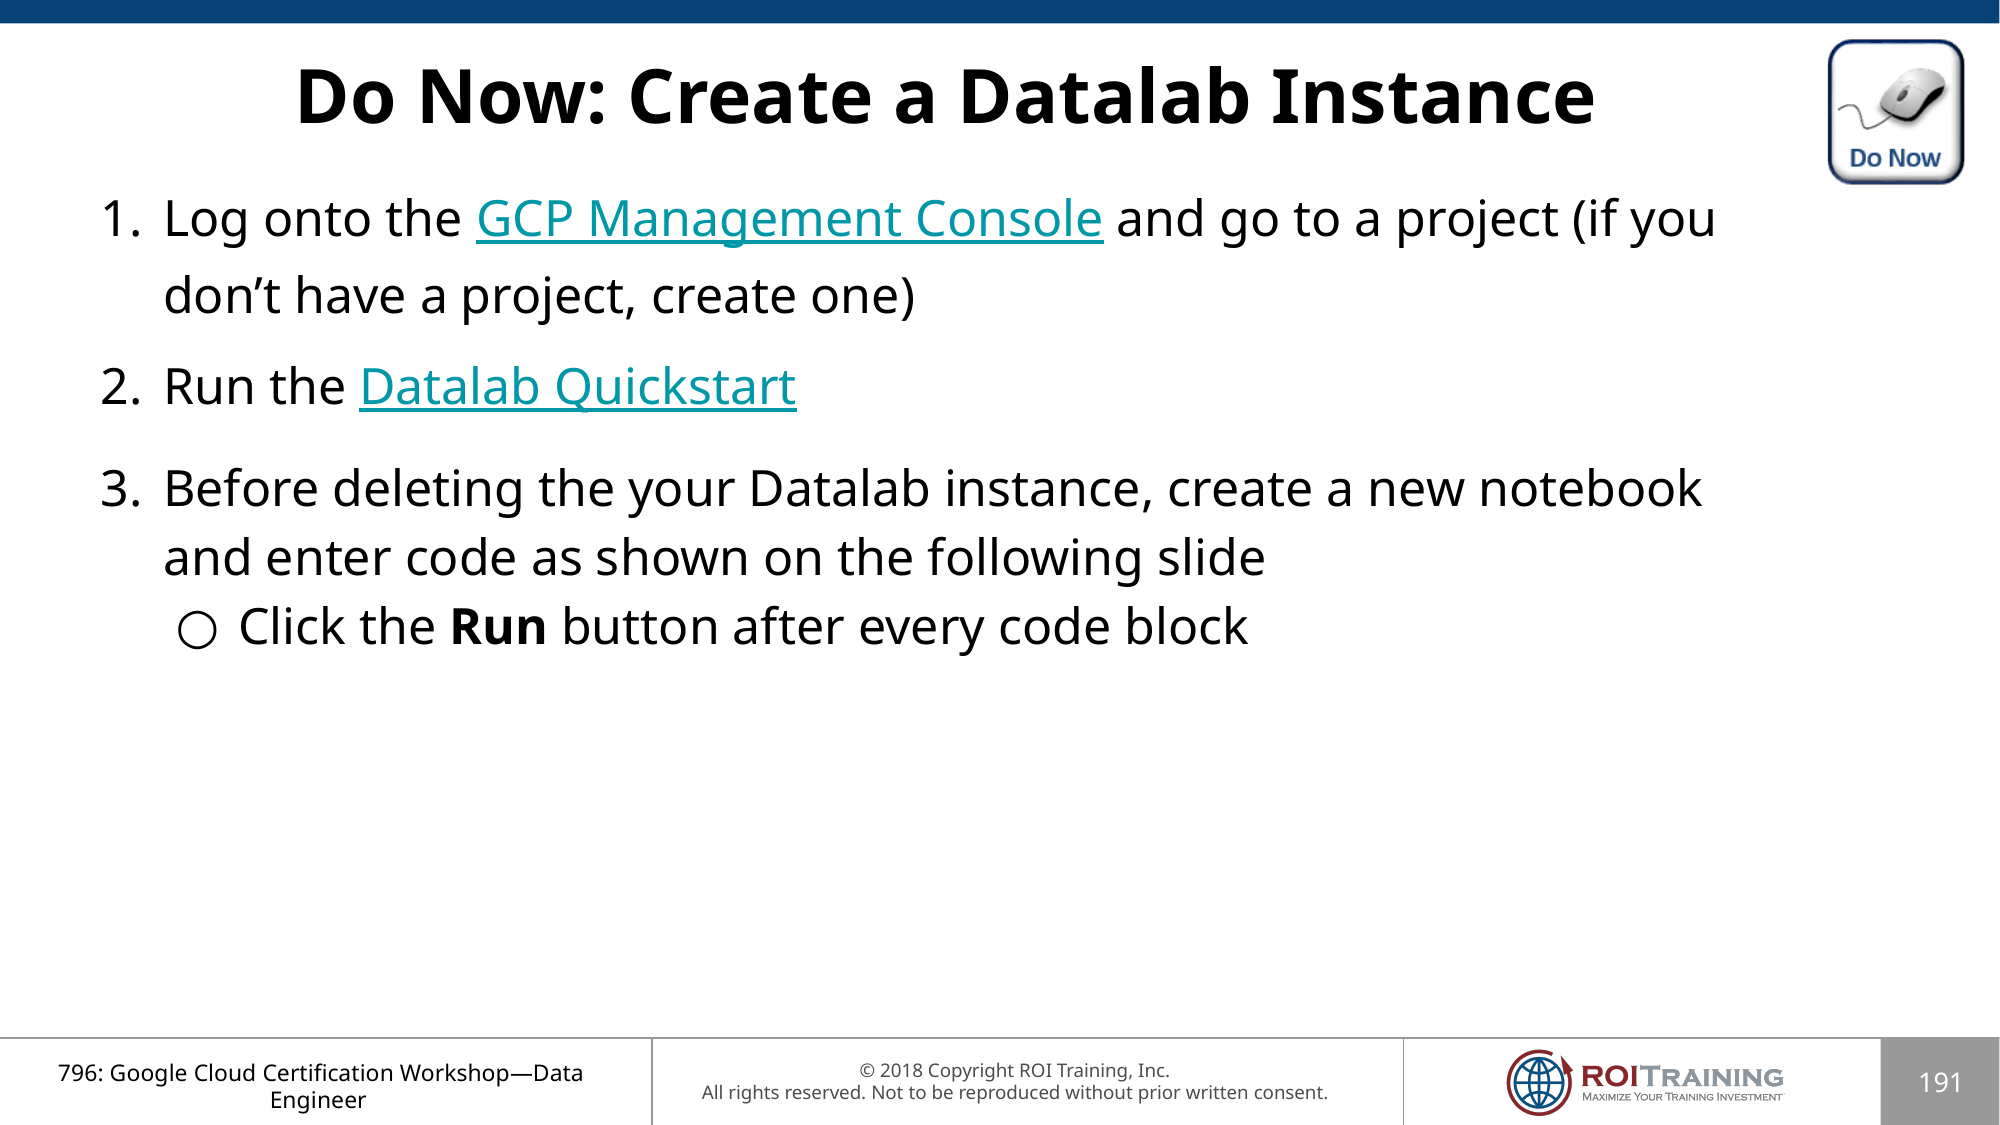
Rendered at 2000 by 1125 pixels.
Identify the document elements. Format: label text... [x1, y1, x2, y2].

list Log onto the GCP Management Console and go to a project (if you don’t have a project, create one) Run the Datalab Quickstart Before deleting the your Datalab instance, create a new notebook and enter code as shown on the following slide Click the Run button after every code block [68, 155, 1825, 993]
title Do Now: Create a Datalab Instance [68, 30, 1825, 155]
picture [1498, 1048, 1789, 1117]
picture [1825, 37, 1972, 191]
